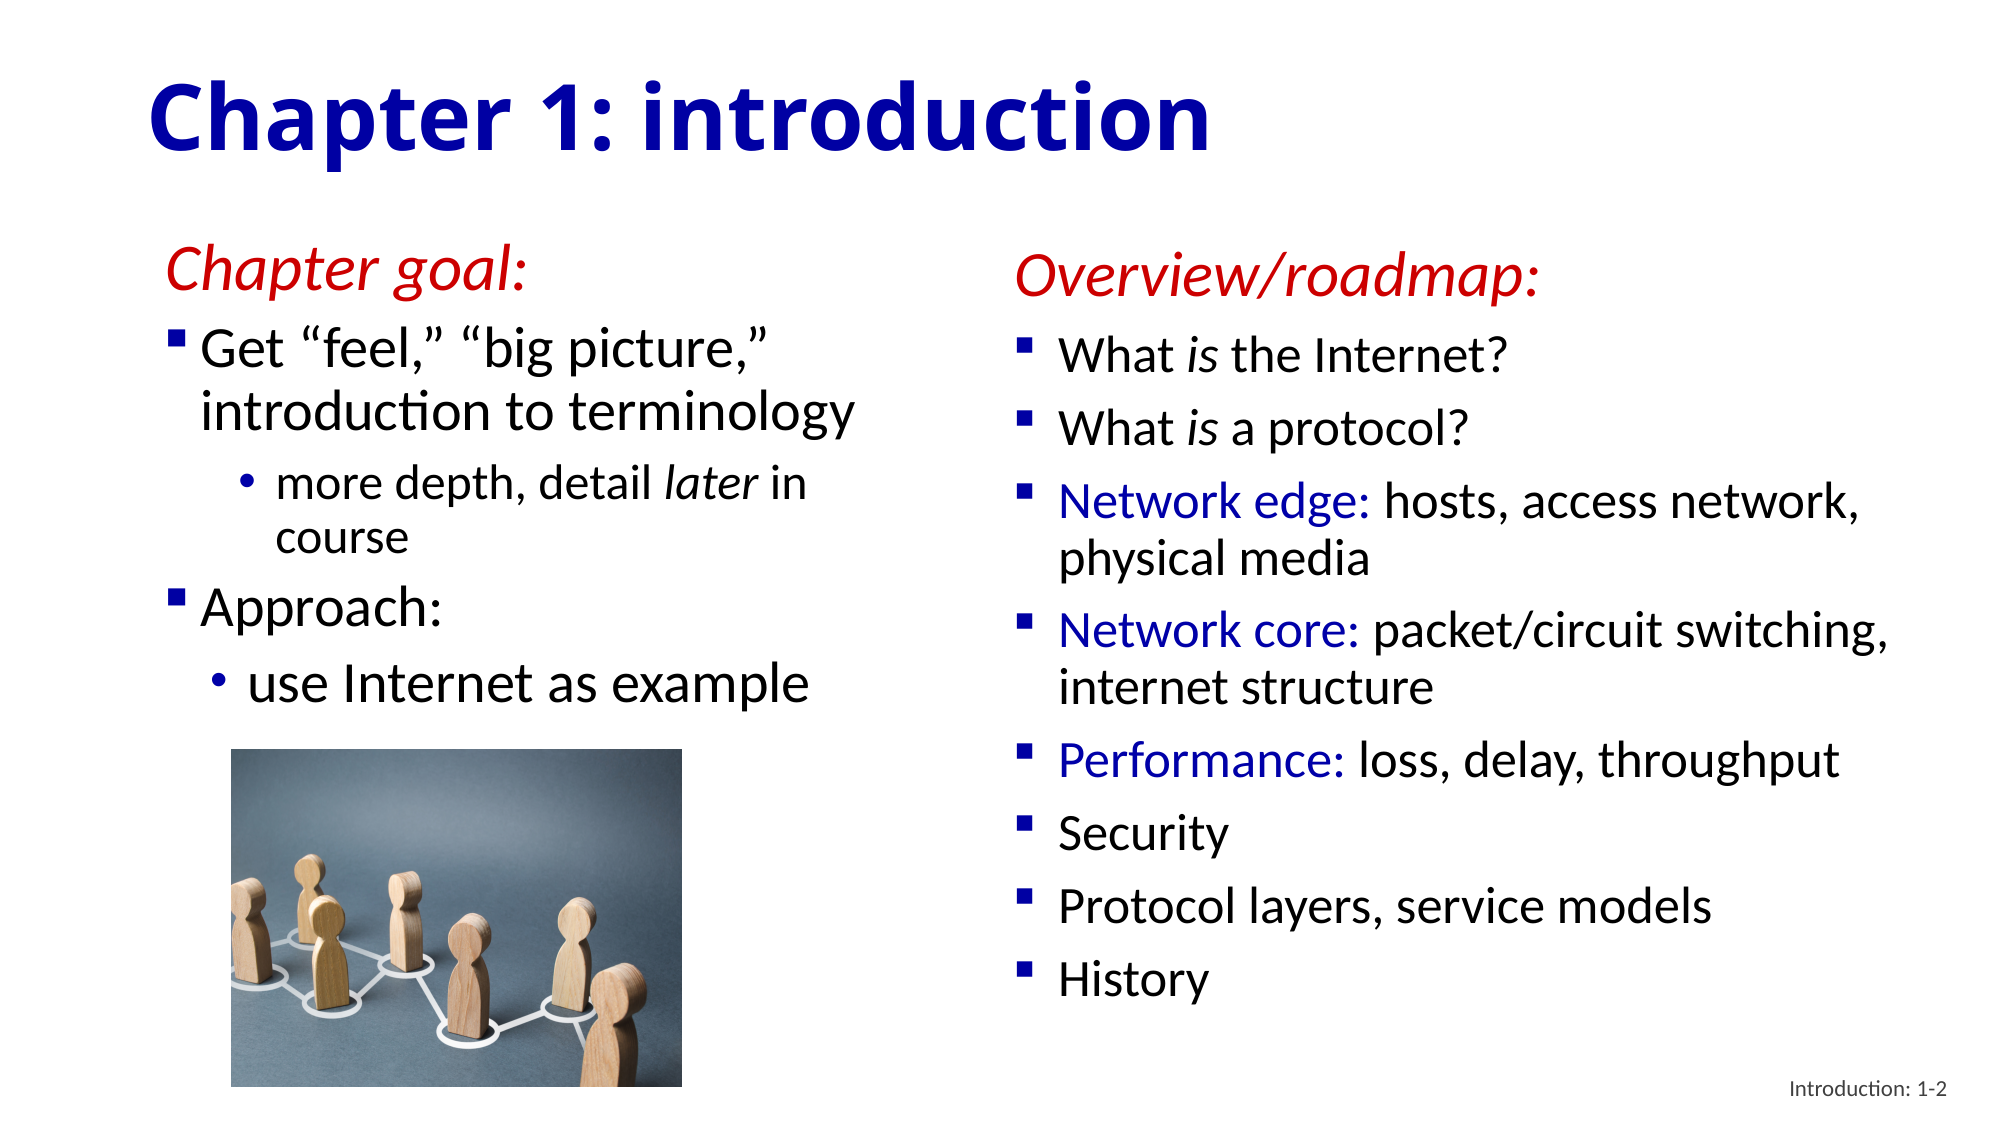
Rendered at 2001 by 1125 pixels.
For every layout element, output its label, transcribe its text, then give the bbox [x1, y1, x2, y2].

list Chapter goal: Get “feel,” “big picture,” introduction to terminology more depth, detail later in course Approach: use Internet as example [129, 225, 924, 940]
slide_number Introduction: 1-2 [1512, 1056, 1963, 1117]
title Chapter 1: introduction [131, 47, 1856, 195]
list Overview/roadmap: What is the Internet? What is a protocol? Network edge: hosts, access network, physical media Network core: packet/circuit switching, internet structure Performance: loss, delay, throughput Security Protocol layers, service models History [979, 233, 1963, 1021]
picture [231, 749, 682, 1087]
